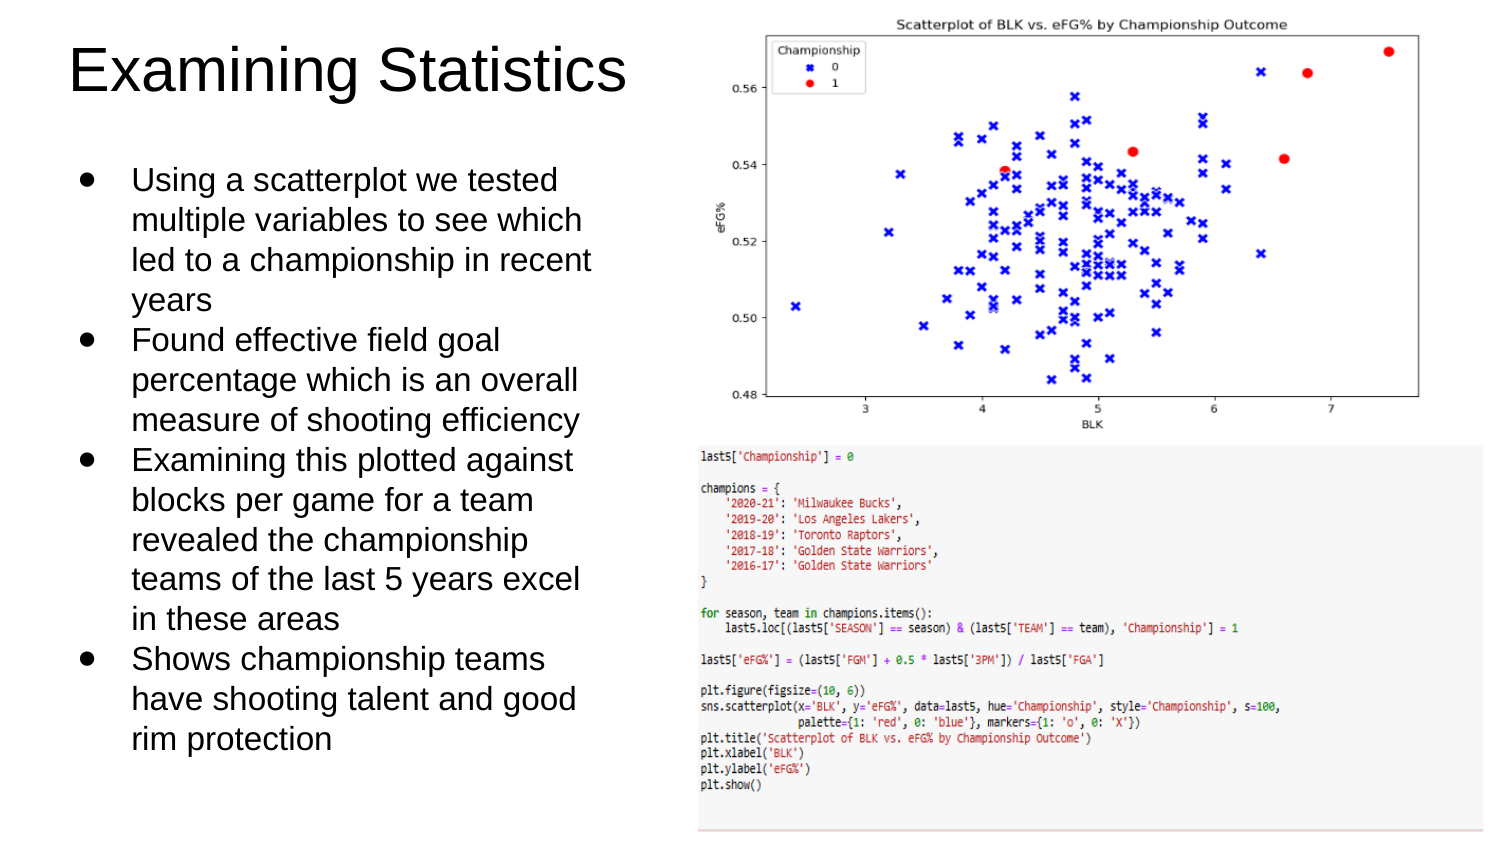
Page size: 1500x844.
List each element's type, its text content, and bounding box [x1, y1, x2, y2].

text_box Using a scatterplot we tested multiple variables to see which led to a championship in recent years Found effective field goal percentage which is an overall measure of shooting efficiency Examining this plotted against blocks per game for a team revealed the championship teams of the last 5 years excel in these areas Shows championship teams have shooting talent and good rim protection [41, 143, 609, 806]
title Examining Statistics [54, 19, 692, 135]
picture [697, 11, 1484, 832]
